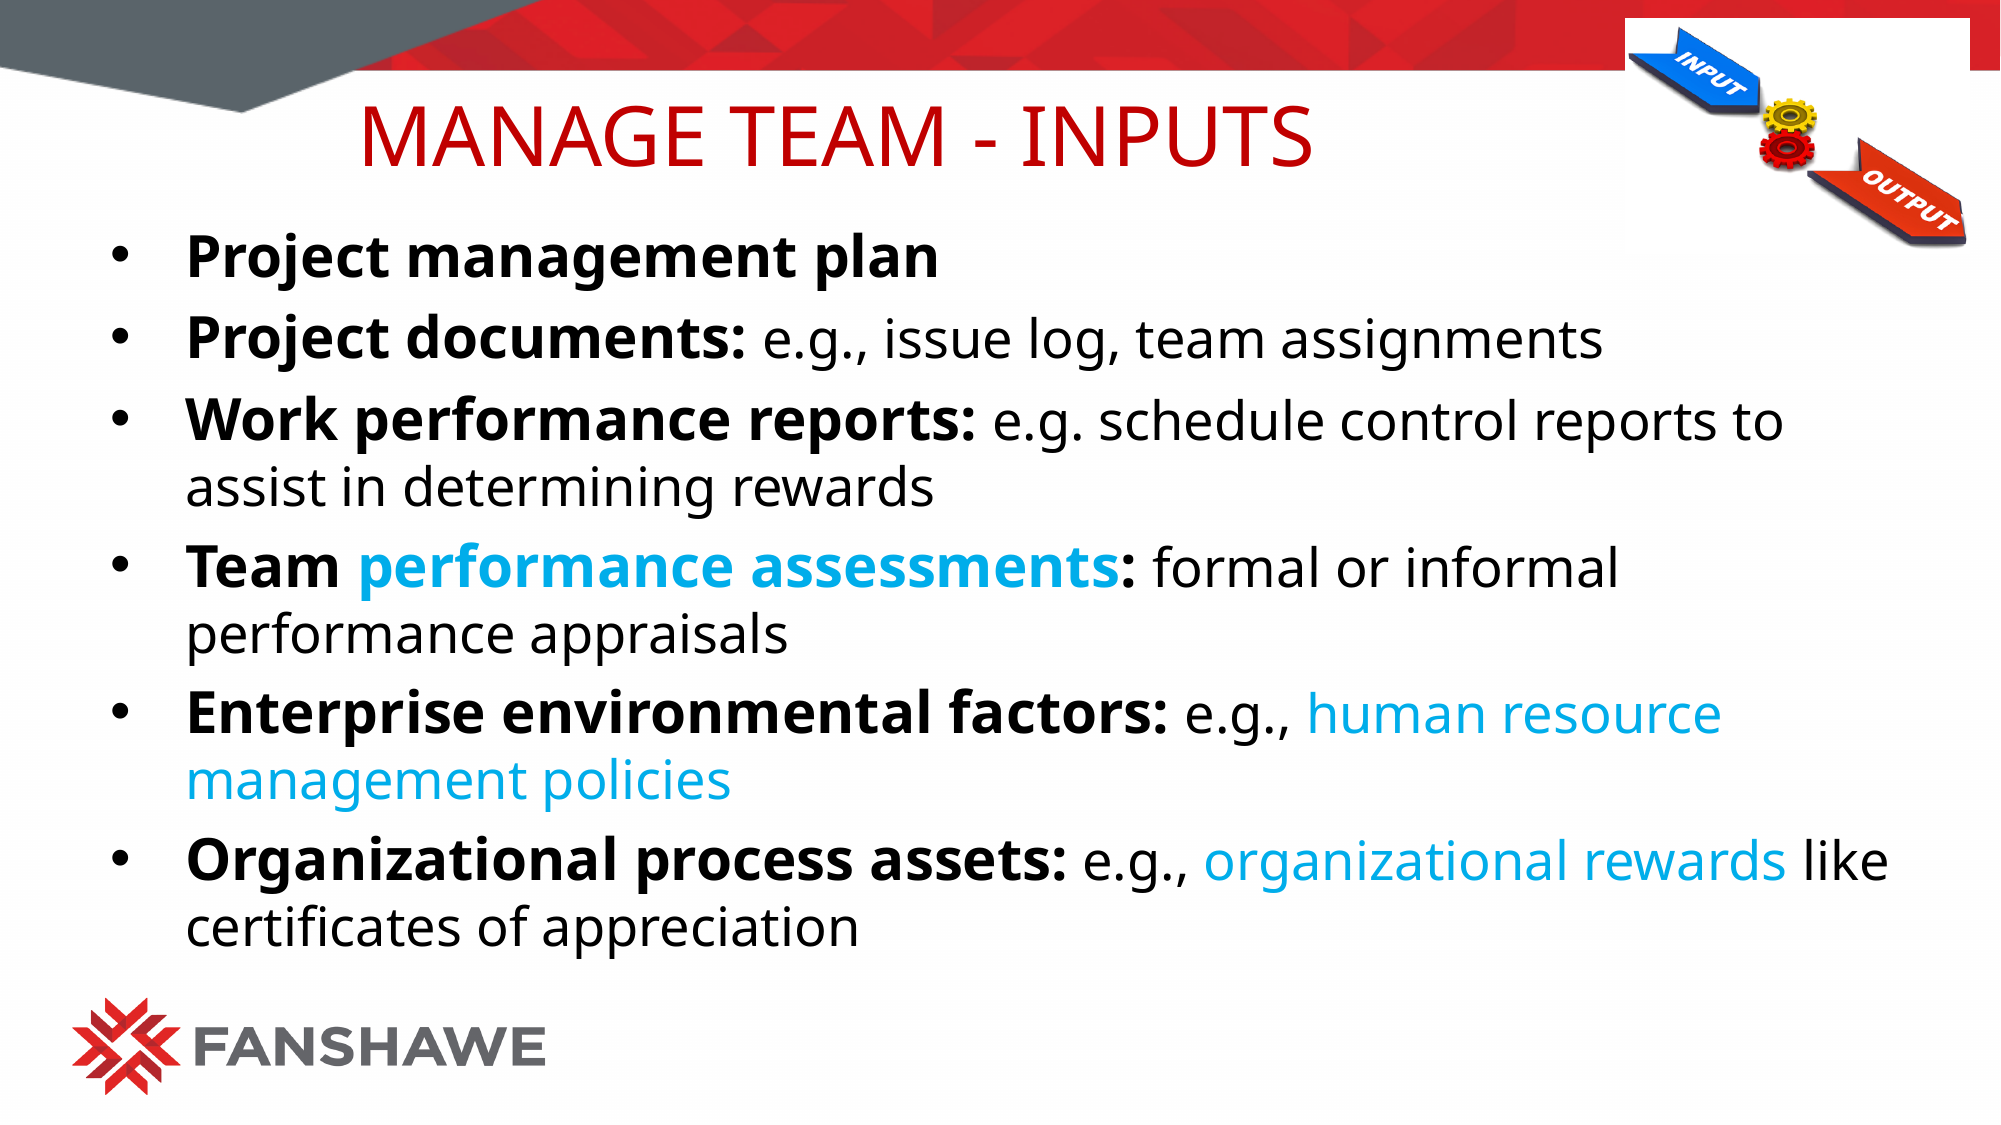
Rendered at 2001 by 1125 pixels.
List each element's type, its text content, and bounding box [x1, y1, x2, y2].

picture [0, 0, 2001, 1125]
list Project management plan Project documents: e.g., issue log, team assignments Work performance reports: e.g. schedule control reports to assist in determining rewards Team performance assessments: formal or informal performance appraisals Enterprise environmental factors: e.g., human resource management policies Organizational process assets: e.g., organizational rewards like certificates of appreciation [94, 211, 1906, 1045]
title Manage team - Inputs [357, 53, 1625, 184]
